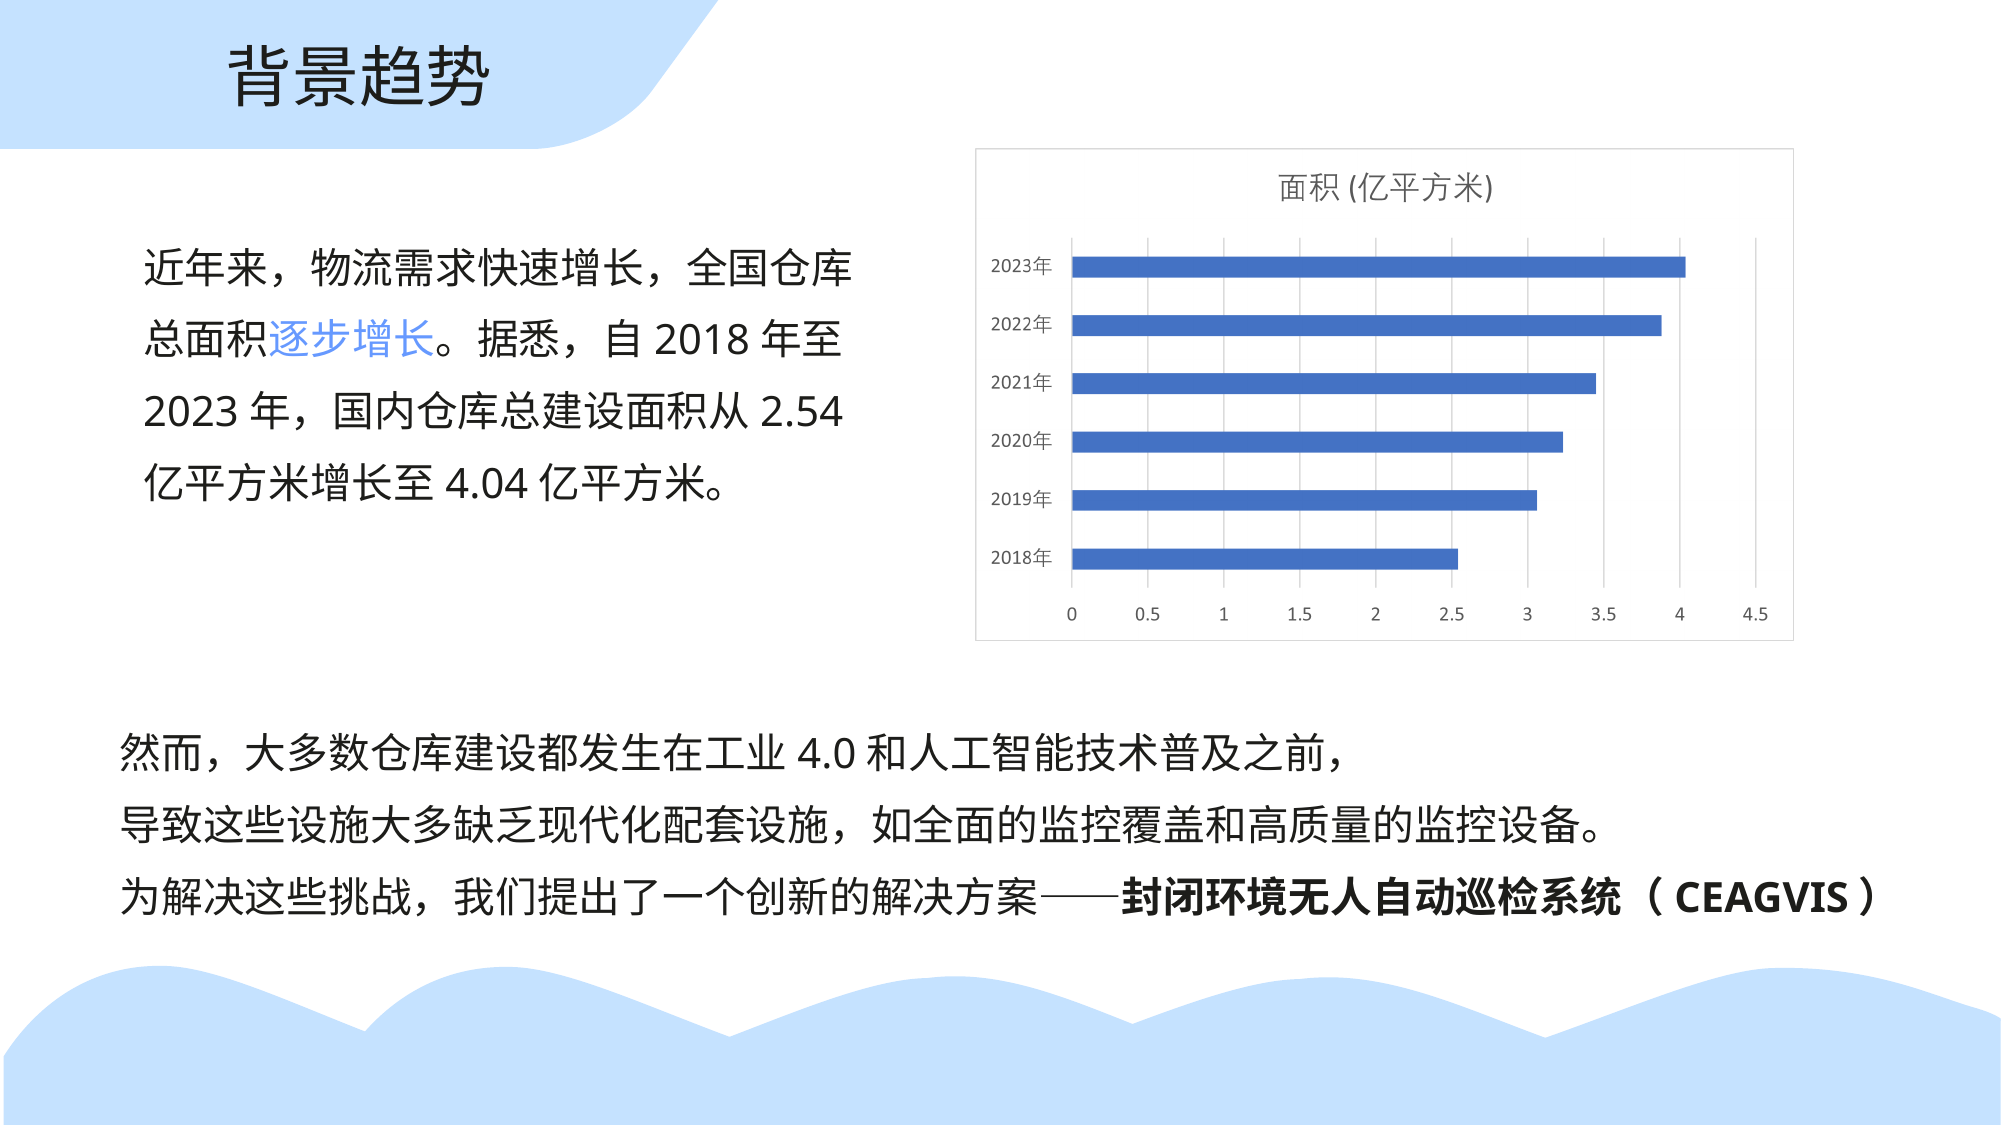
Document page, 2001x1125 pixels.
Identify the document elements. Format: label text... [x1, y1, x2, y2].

text_box [3, 965, 2001, 1125]
picture [975, 148, 1794, 641]
text_box [364, 965, 731, 1079]
text_box 然而，大多数仓库建设都发生在工业4.0和人工智能技术普及之前， 导致这些设施大多缺乏现代化配套设施，如全面的监控覆盖和高质量的监控设备。 为解决这些挑战，我们提出了一个创新的解决方案——封闭环境无人自动巡检系统（CEAGVIS） [104, 698, 1916, 928]
text_box 近年来，物流需求快速增长，全国仓库总面积逐步增长。据悉，自2018年至2023年，国内仓库总建设面积从2.54亿平方米增长至4.04亿平方米。 [128, 212, 893, 658]
text_box 背景趋势 [0, 0, 719, 149]
text_box [1132, 976, 1547, 1079]
